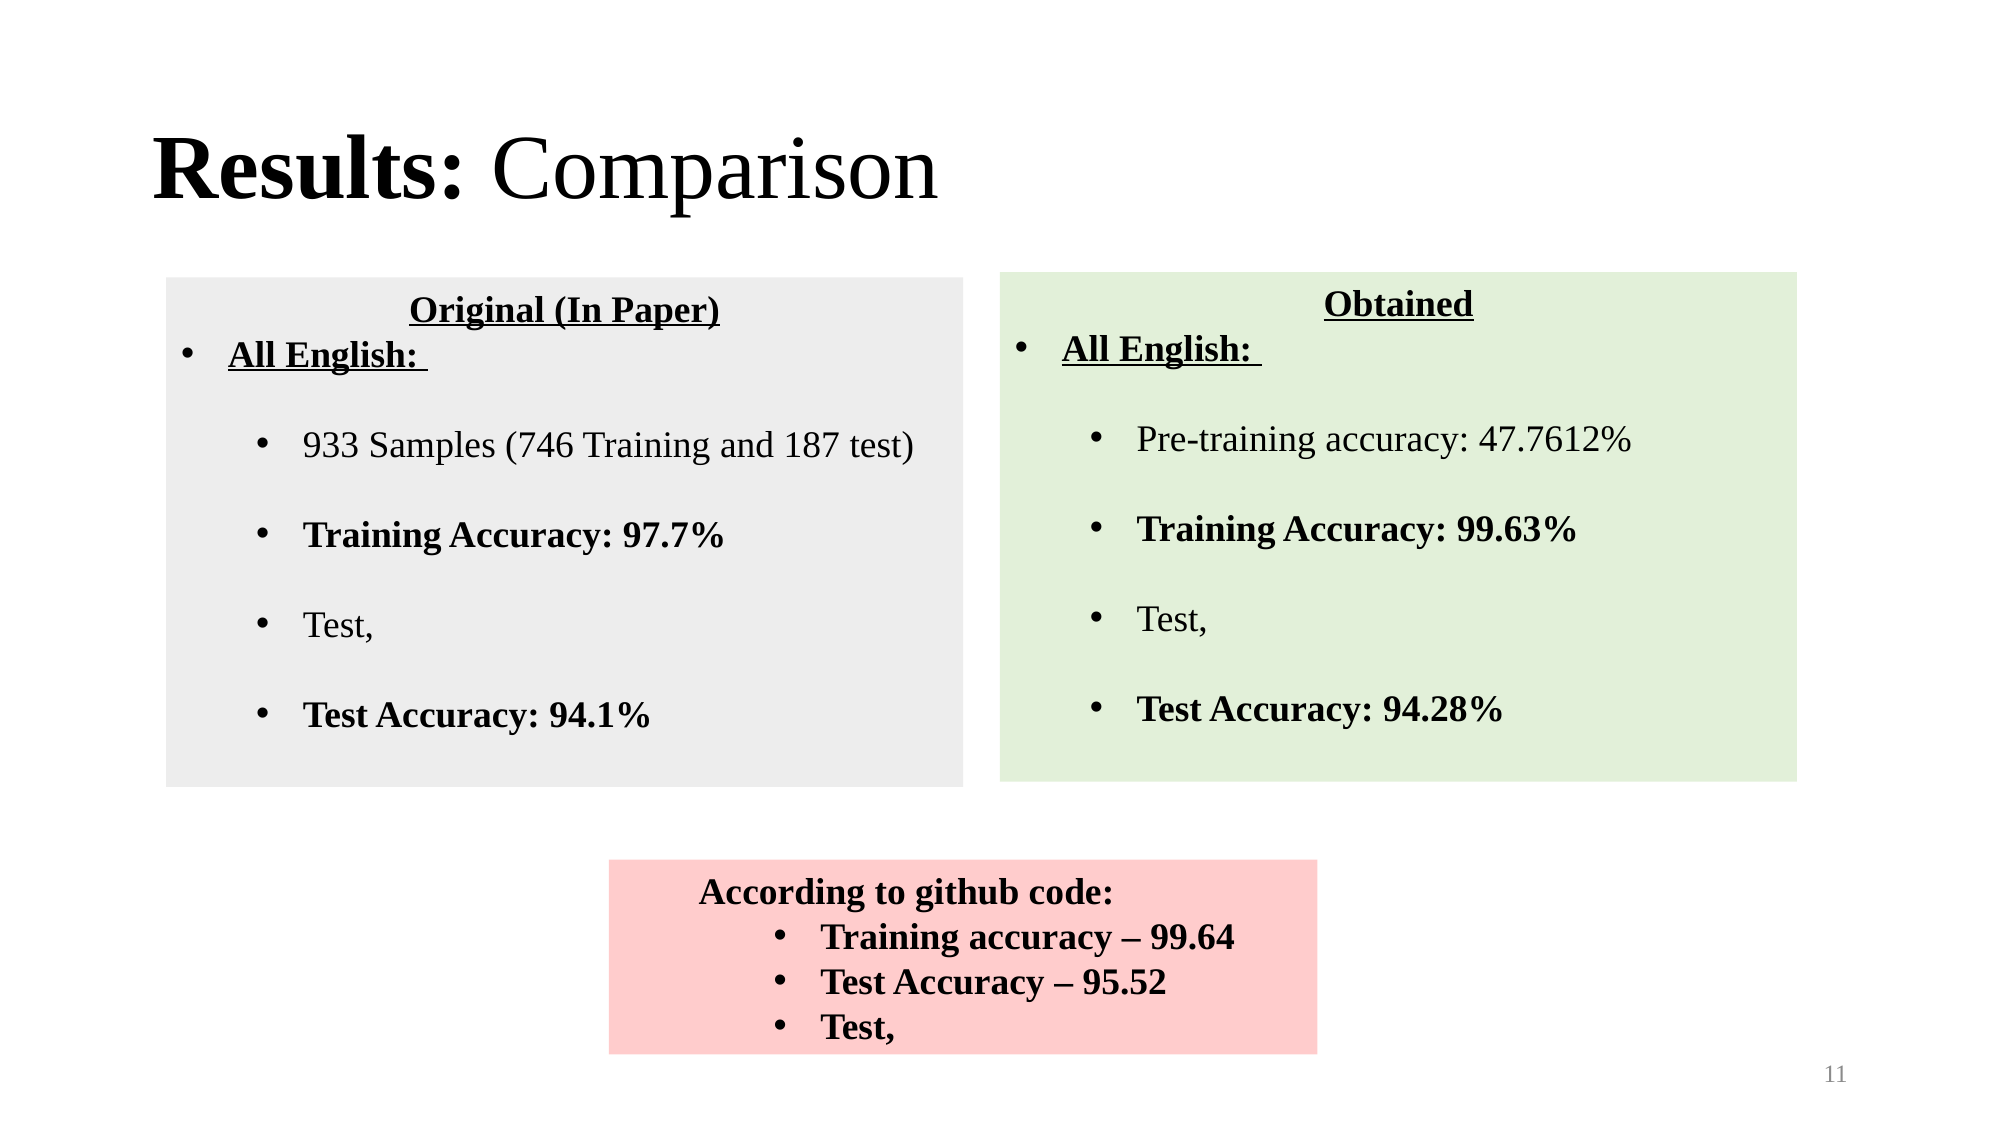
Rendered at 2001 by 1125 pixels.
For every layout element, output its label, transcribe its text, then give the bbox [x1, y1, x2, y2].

slide_number 11 [1412, 1042, 1863, 1103]
title Results: Comparison [137, 59, 1863, 278]
